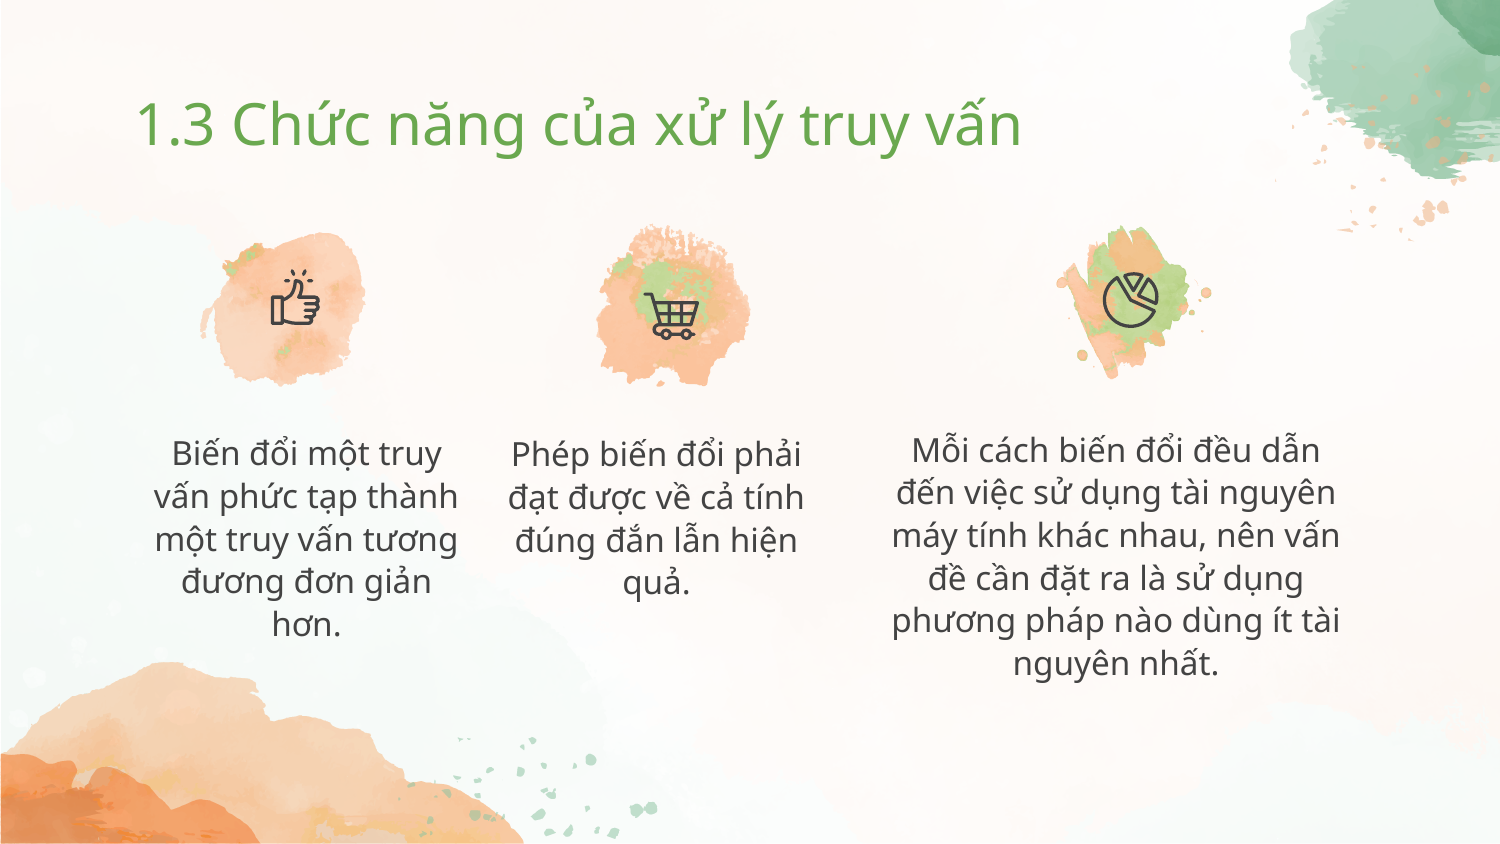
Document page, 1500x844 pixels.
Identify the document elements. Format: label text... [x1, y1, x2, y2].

subtitle Biến đổi một truy vấn phức tạp thành một truy vấn tương đương đơn giản hơn. [131, 414, 482, 569]
text_box Phép biến đổi phải đạt được về cả tính đúng đắn lẫn hiện quả. [481, 415, 832, 570]
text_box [1102, 271, 1161, 329]
text_box Mỗi cách biến đổi đều dẫn đến việc sử dụng tài nguyên máy tính khác nhau, nên vấn đề cần đặt ra là sử dụng phương pháp nào dùng ít tài nguyên nhất. [865, 411, 1368, 565]
title 1.3 Chức năng của xử lý truy vấn [119, 71, 1103, 158]
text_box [270, 269, 321, 326]
picture [0, 0, 1500, 844]
